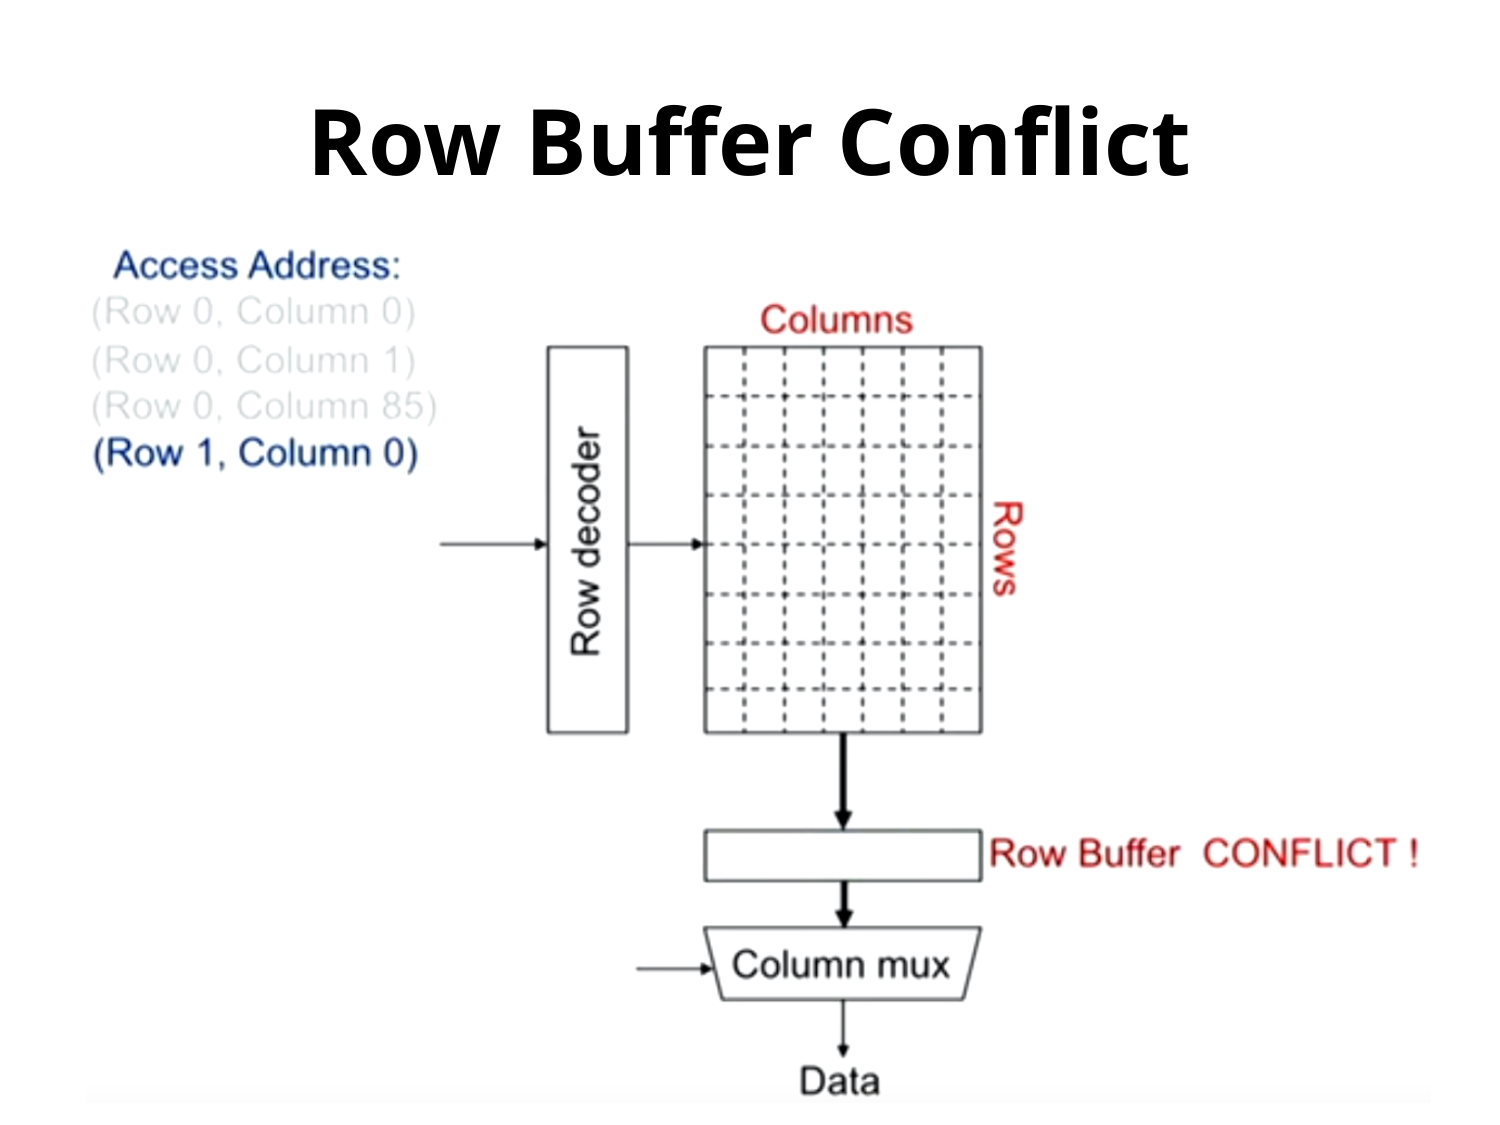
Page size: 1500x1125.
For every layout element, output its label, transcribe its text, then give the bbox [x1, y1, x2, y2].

title Row Buffer Conflict [0, 45, 1500, 233]
picture [86, 241, 1431, 1104]
